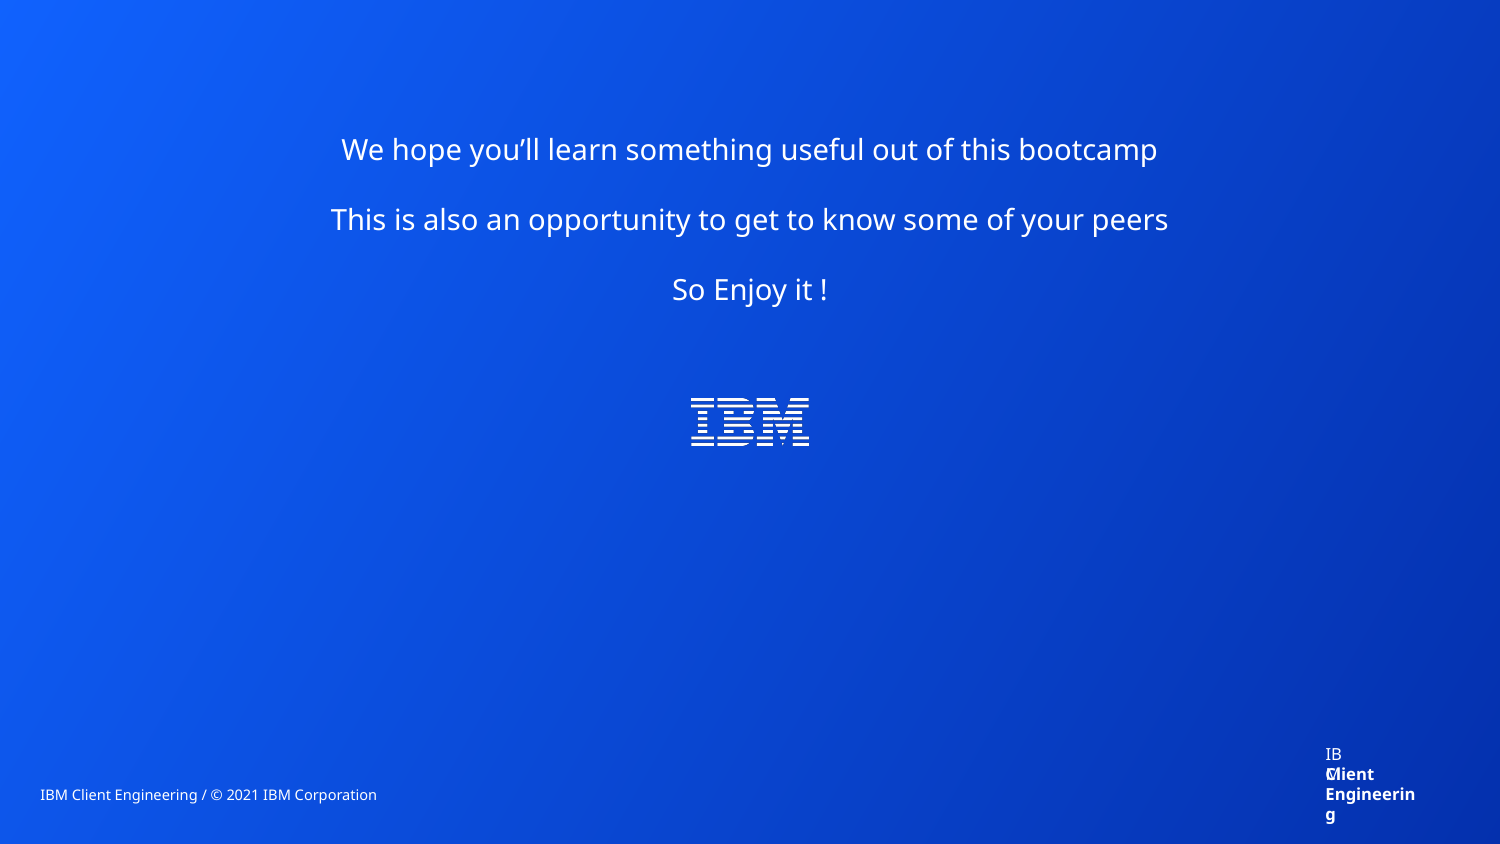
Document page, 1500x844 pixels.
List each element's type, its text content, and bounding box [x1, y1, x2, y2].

footer IBM Client Engineering / © 2021 IBM Corporation [40, 787, 632, 805]
text_box We hope you’ll learn something useful out of this bootcamp This is also an opportunity to get to know some of your peers So Enjoy it ! [316, 123, 1184, 314]
picture [691, 398, 809, 446]
